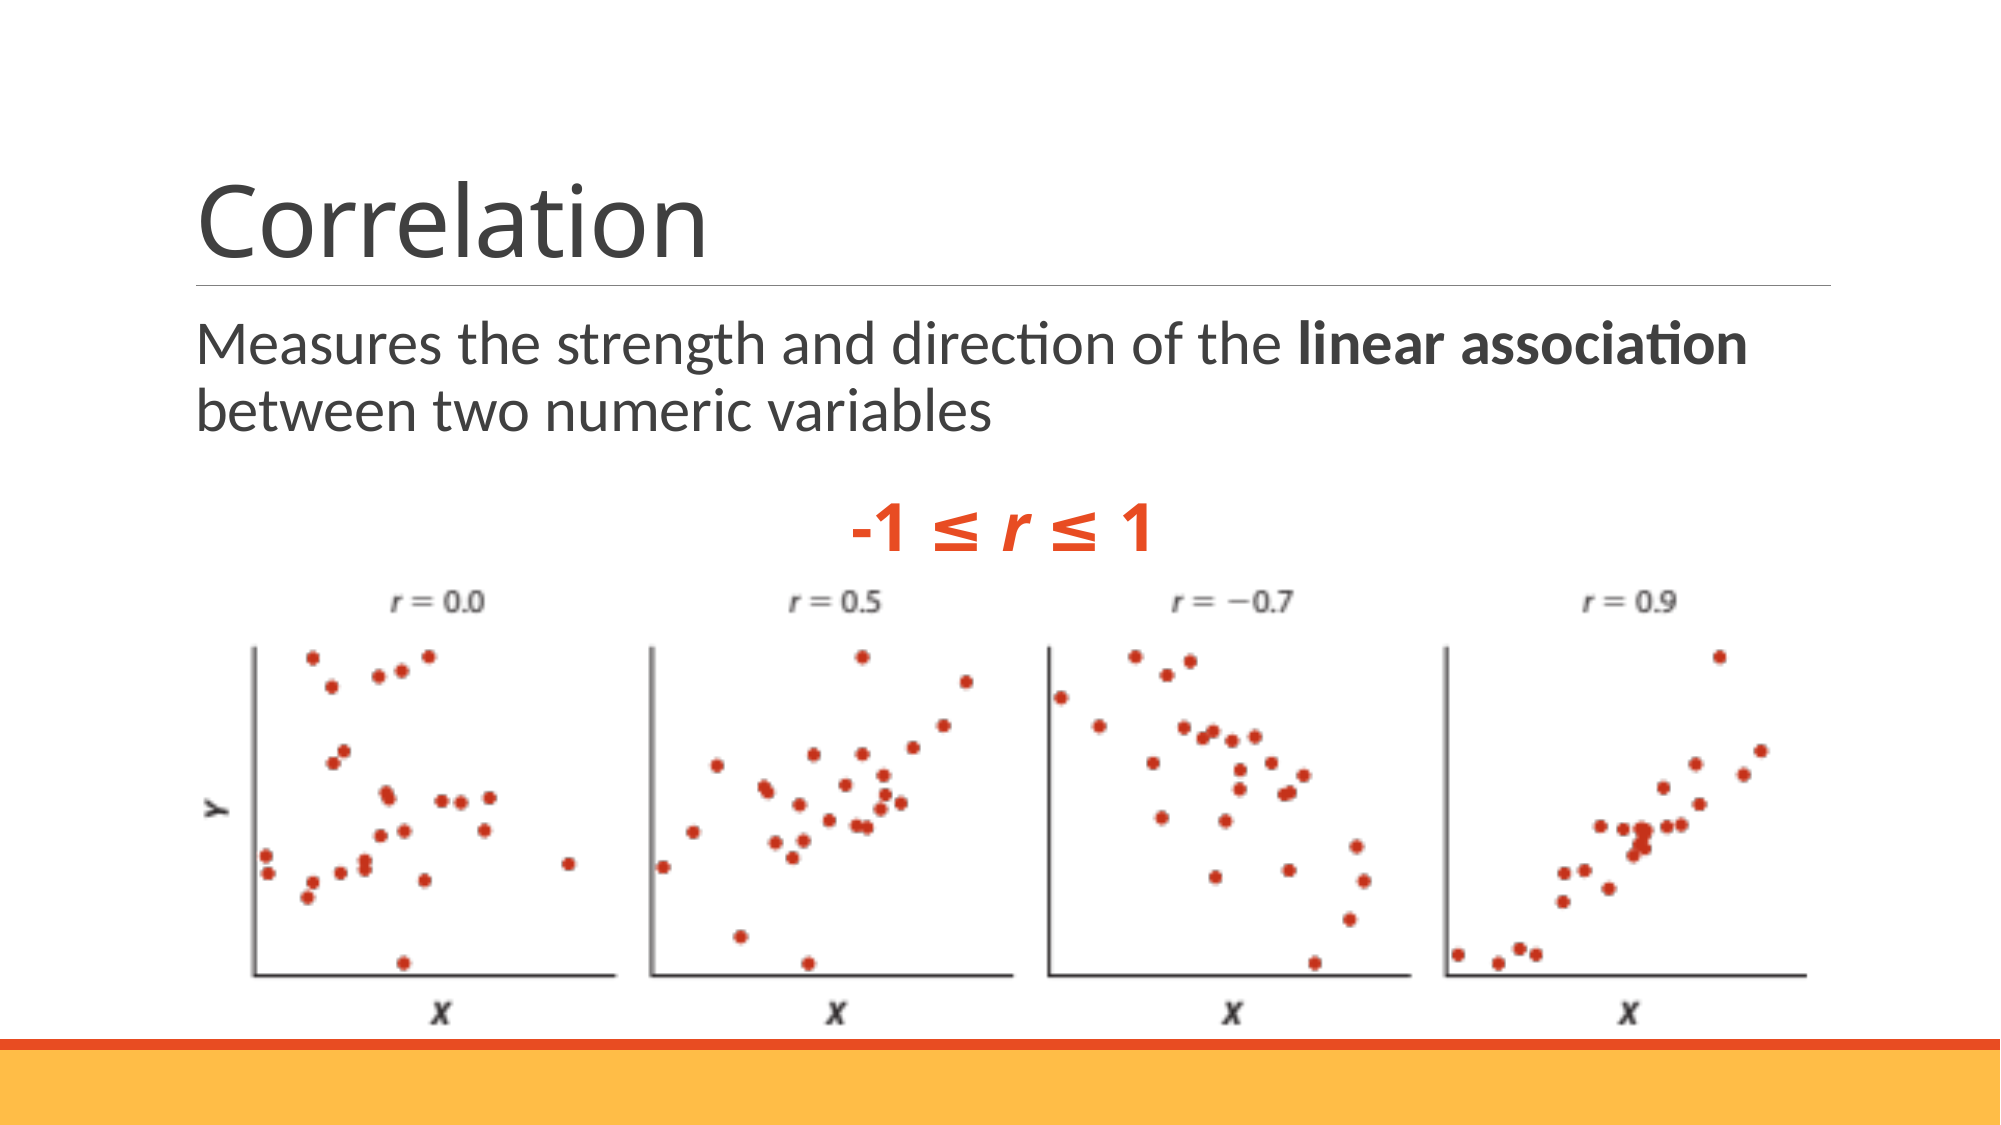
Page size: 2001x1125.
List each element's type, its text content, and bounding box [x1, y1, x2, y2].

title Correlation [180, 47, 1830, 285]
picture [202, 581, 1808, 1030]
text_box -1 ≤ r ≤ 1 [836, 477, 1174, 573]
list Measures the strength and direction of the linear association between two numeric variables [180, 302, 1830, 963]
